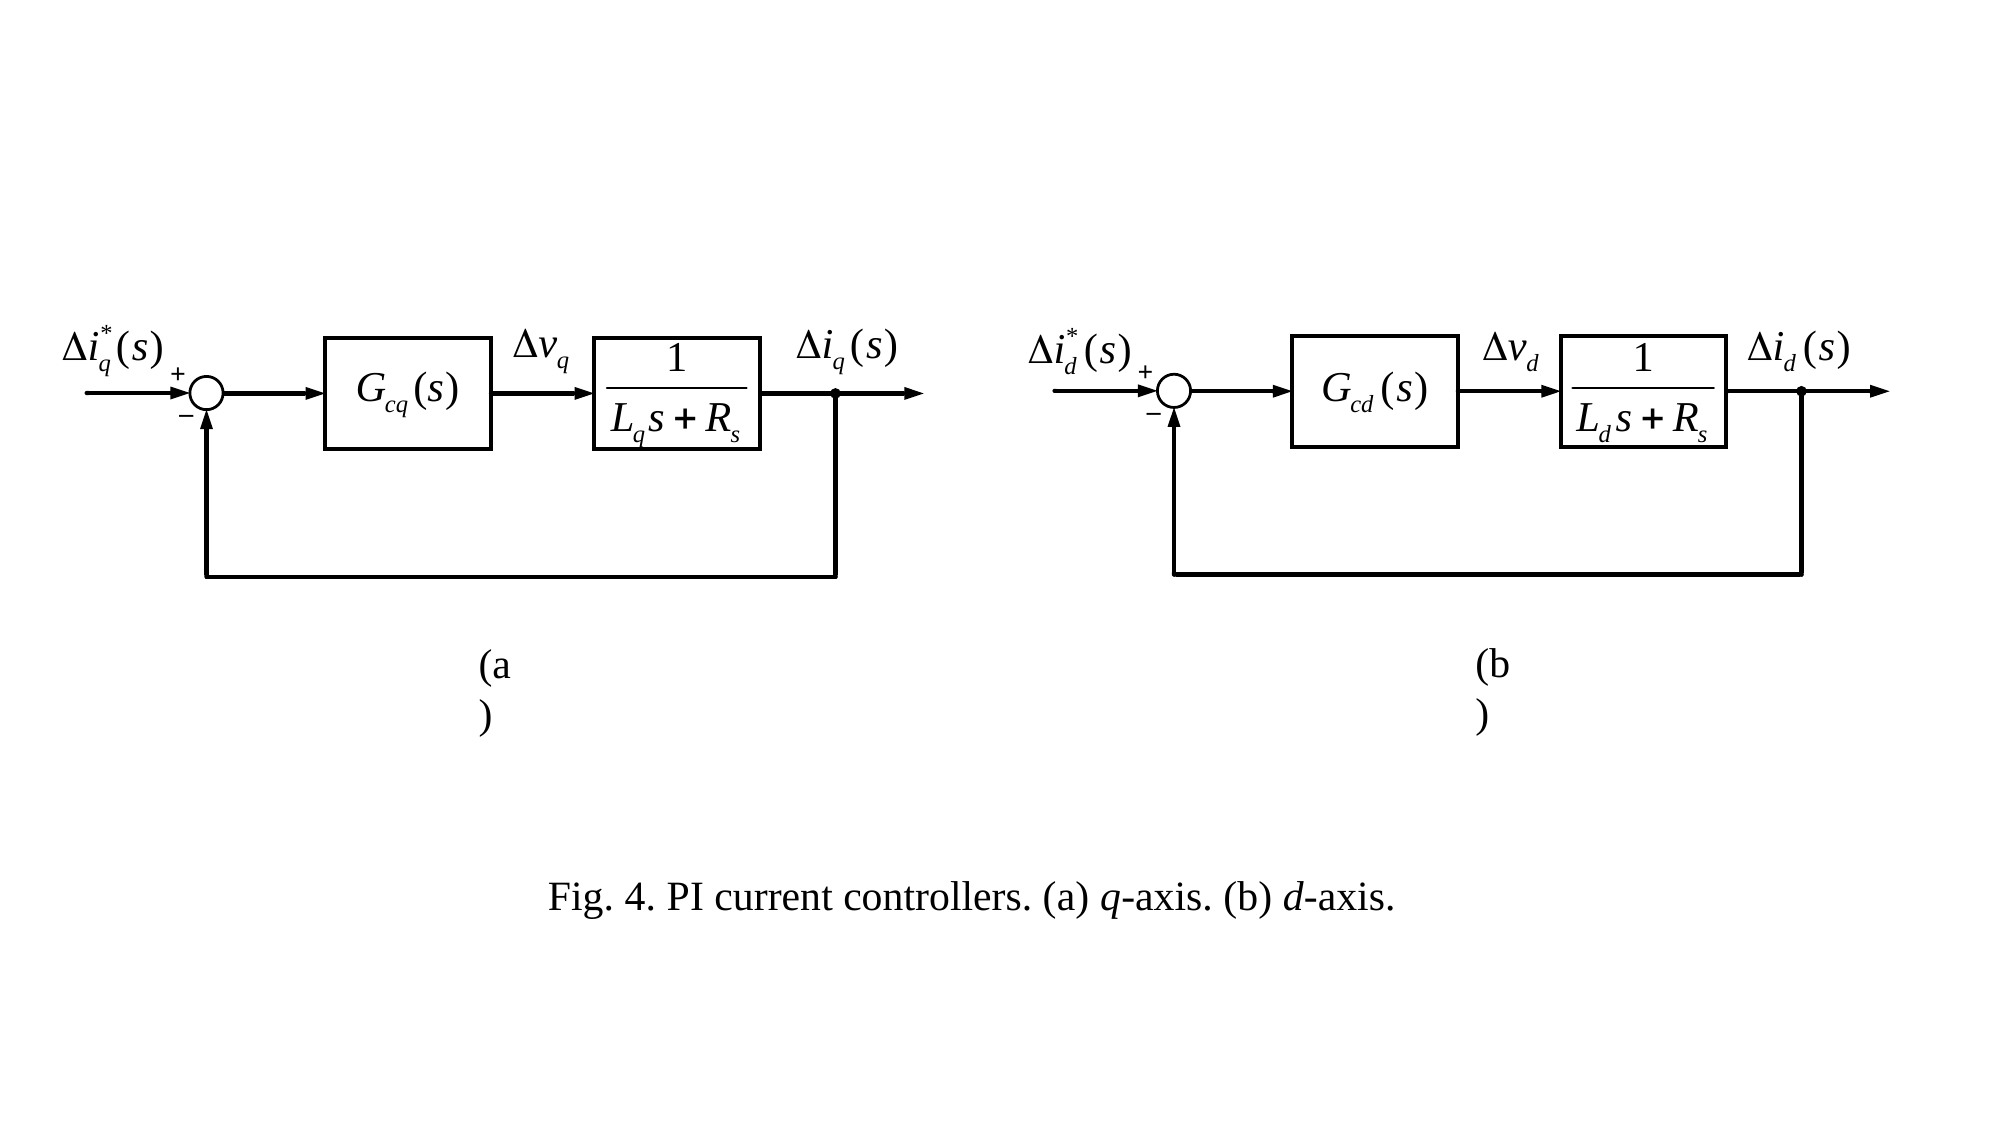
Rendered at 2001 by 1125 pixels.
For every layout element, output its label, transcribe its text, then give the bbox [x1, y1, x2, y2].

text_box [1024, 320, 1911, 596]
text_box (a) [463, 629, 540, 794]
text_box Fig. 4. PI current controllers. (a) q-axis. (b) d-axis. [533, 861, 1468, 977]
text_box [58, 318, 945, 598]
text_box (b) [1460, 627, 1536, 793]
